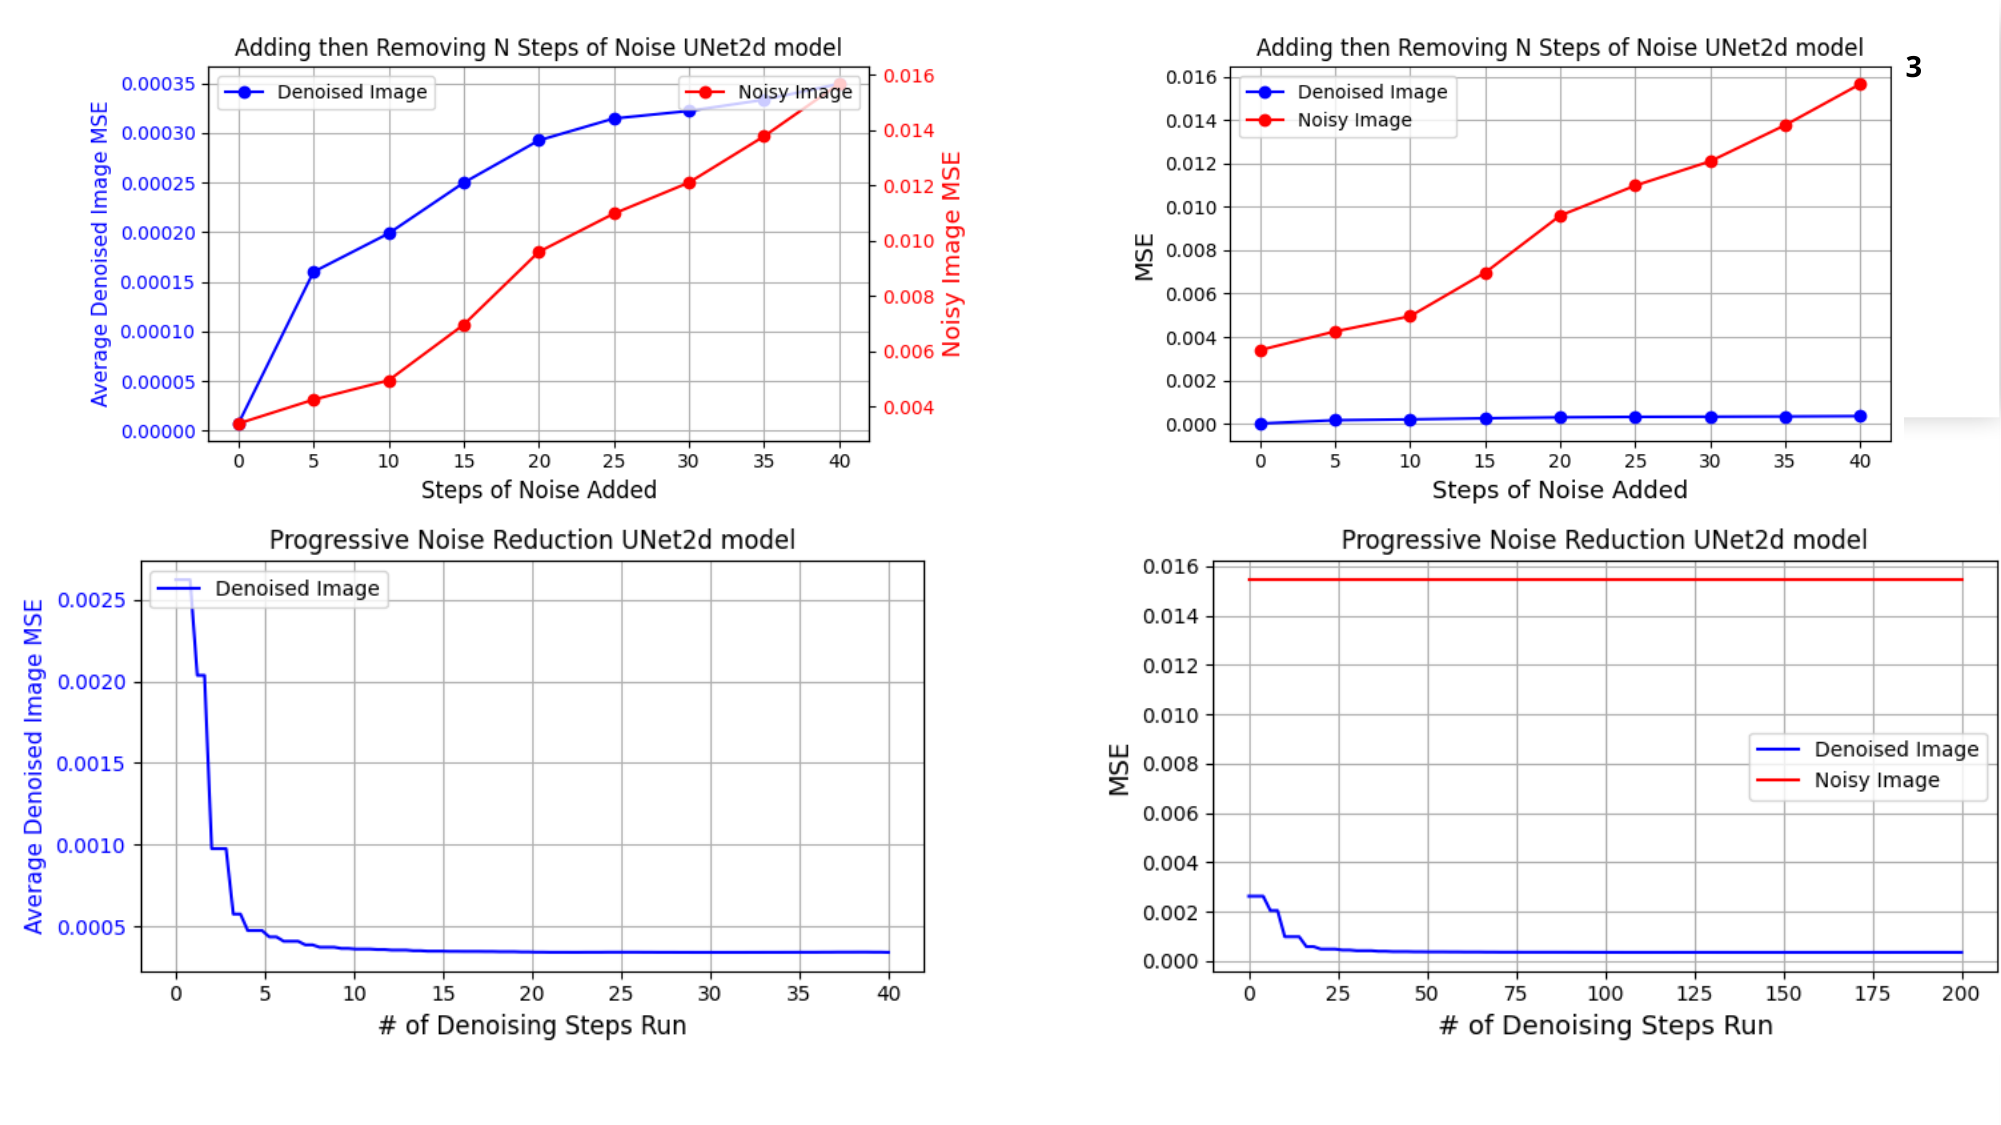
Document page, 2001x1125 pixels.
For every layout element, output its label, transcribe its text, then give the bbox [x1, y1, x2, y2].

picture [11, 24, 2000, 1055]
slide_number 3 [1904, 38, 1977, 99]
